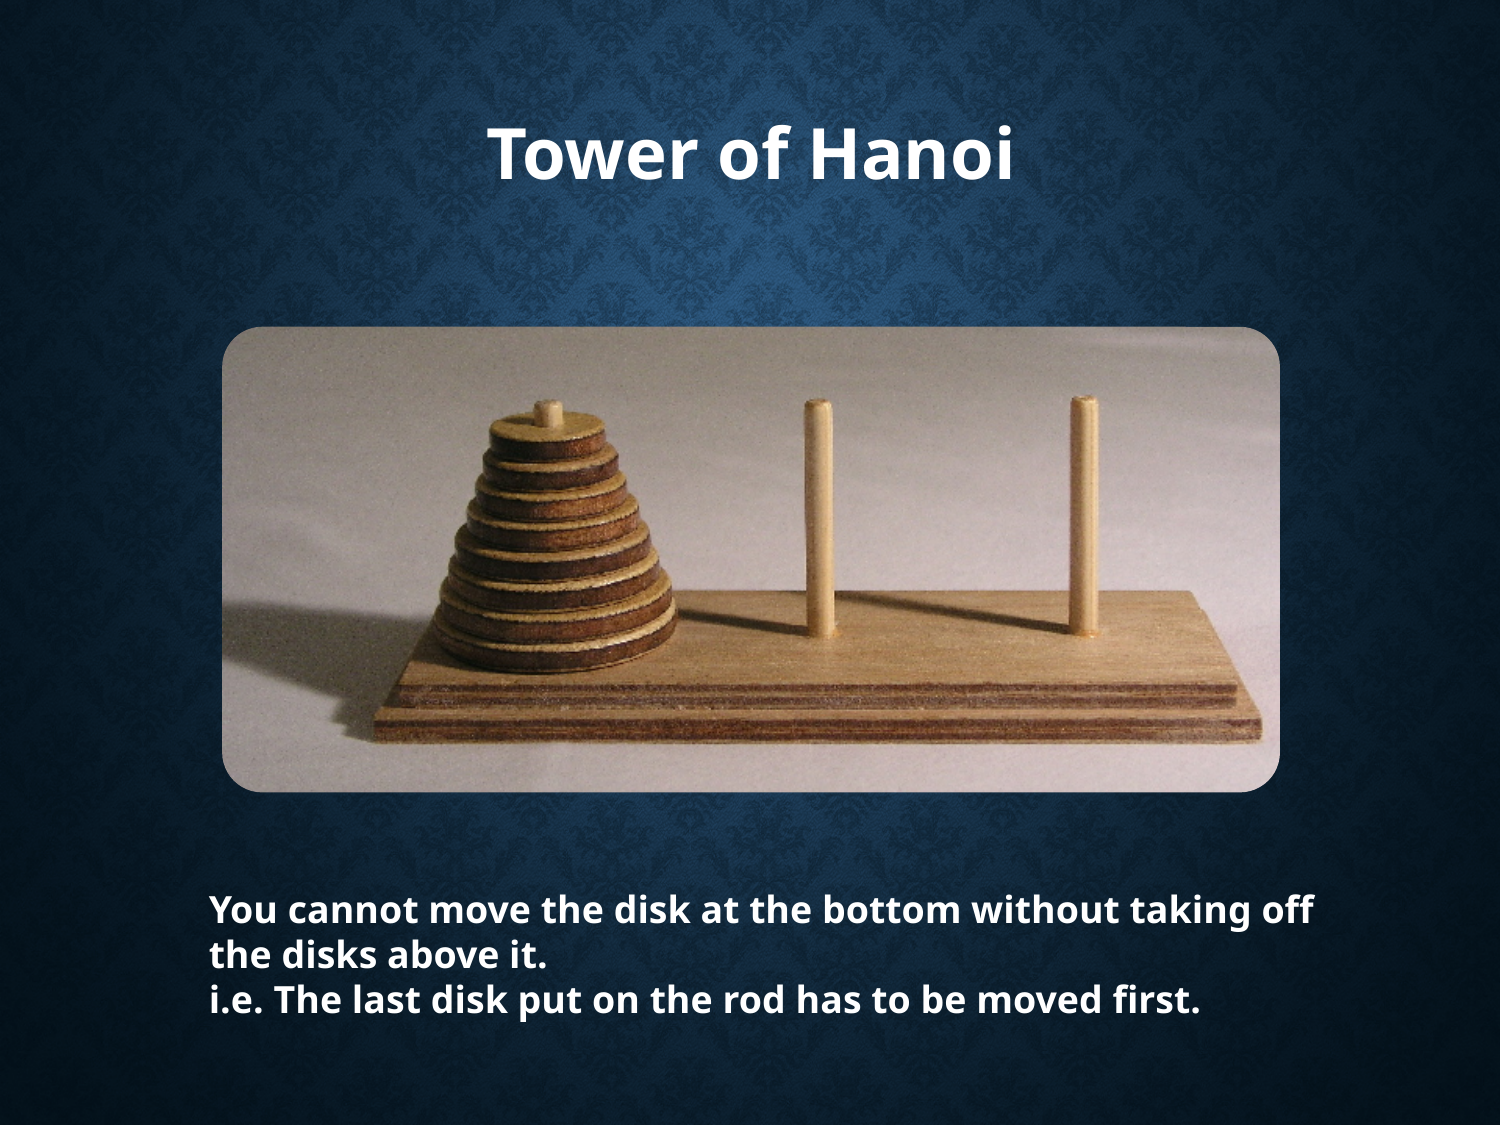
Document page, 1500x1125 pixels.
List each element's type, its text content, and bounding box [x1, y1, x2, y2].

title Tower of Hanoi [283, 72, 1220, 241]
text_box You cannot move the disk at the bottom without taking off the disks above it. i.e. The last disk put on the rod has to be moved first. [194, 878, 1340, 1029]
picture [221, 326, 1281, 793]
